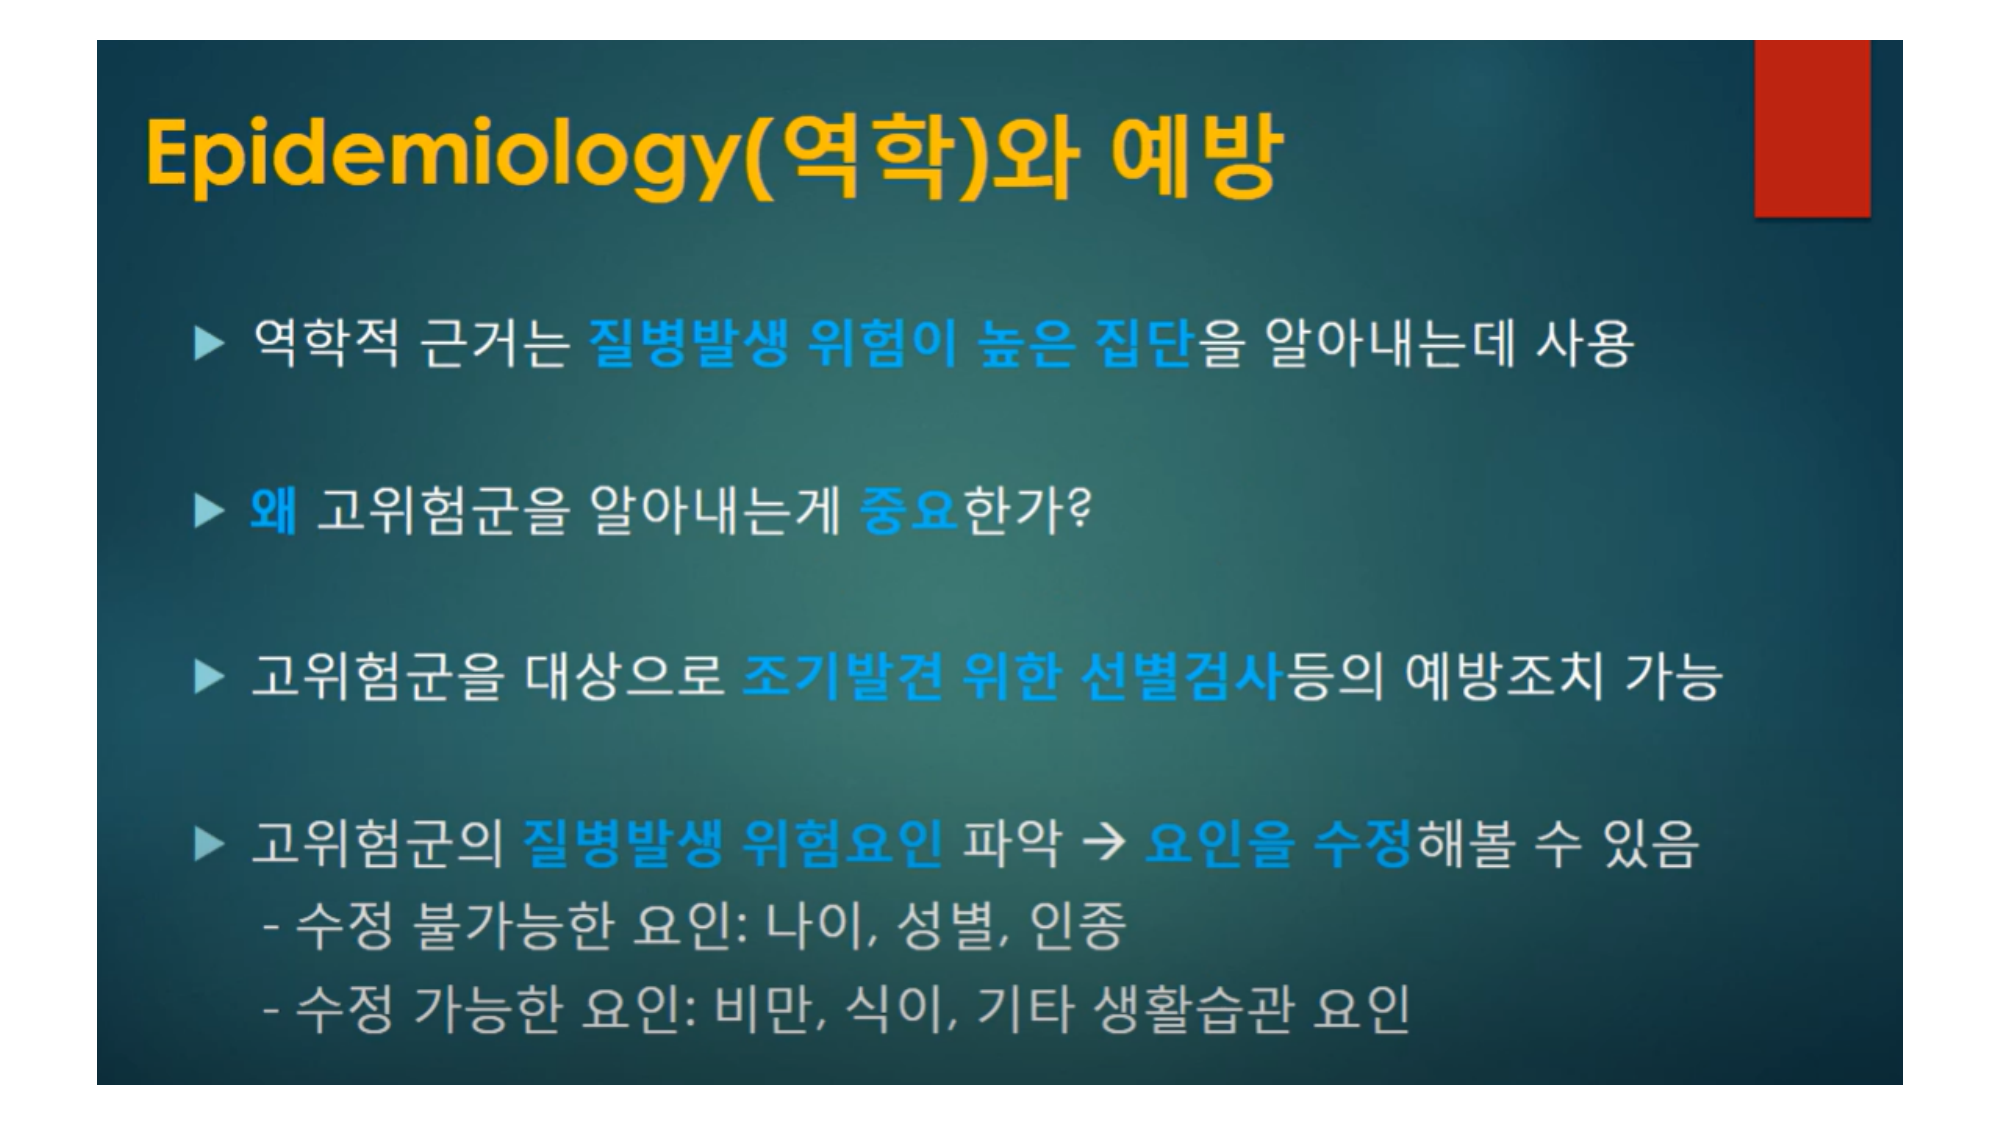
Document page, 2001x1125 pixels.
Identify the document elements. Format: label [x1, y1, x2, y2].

picture [97, 40, 1903, 1085]
